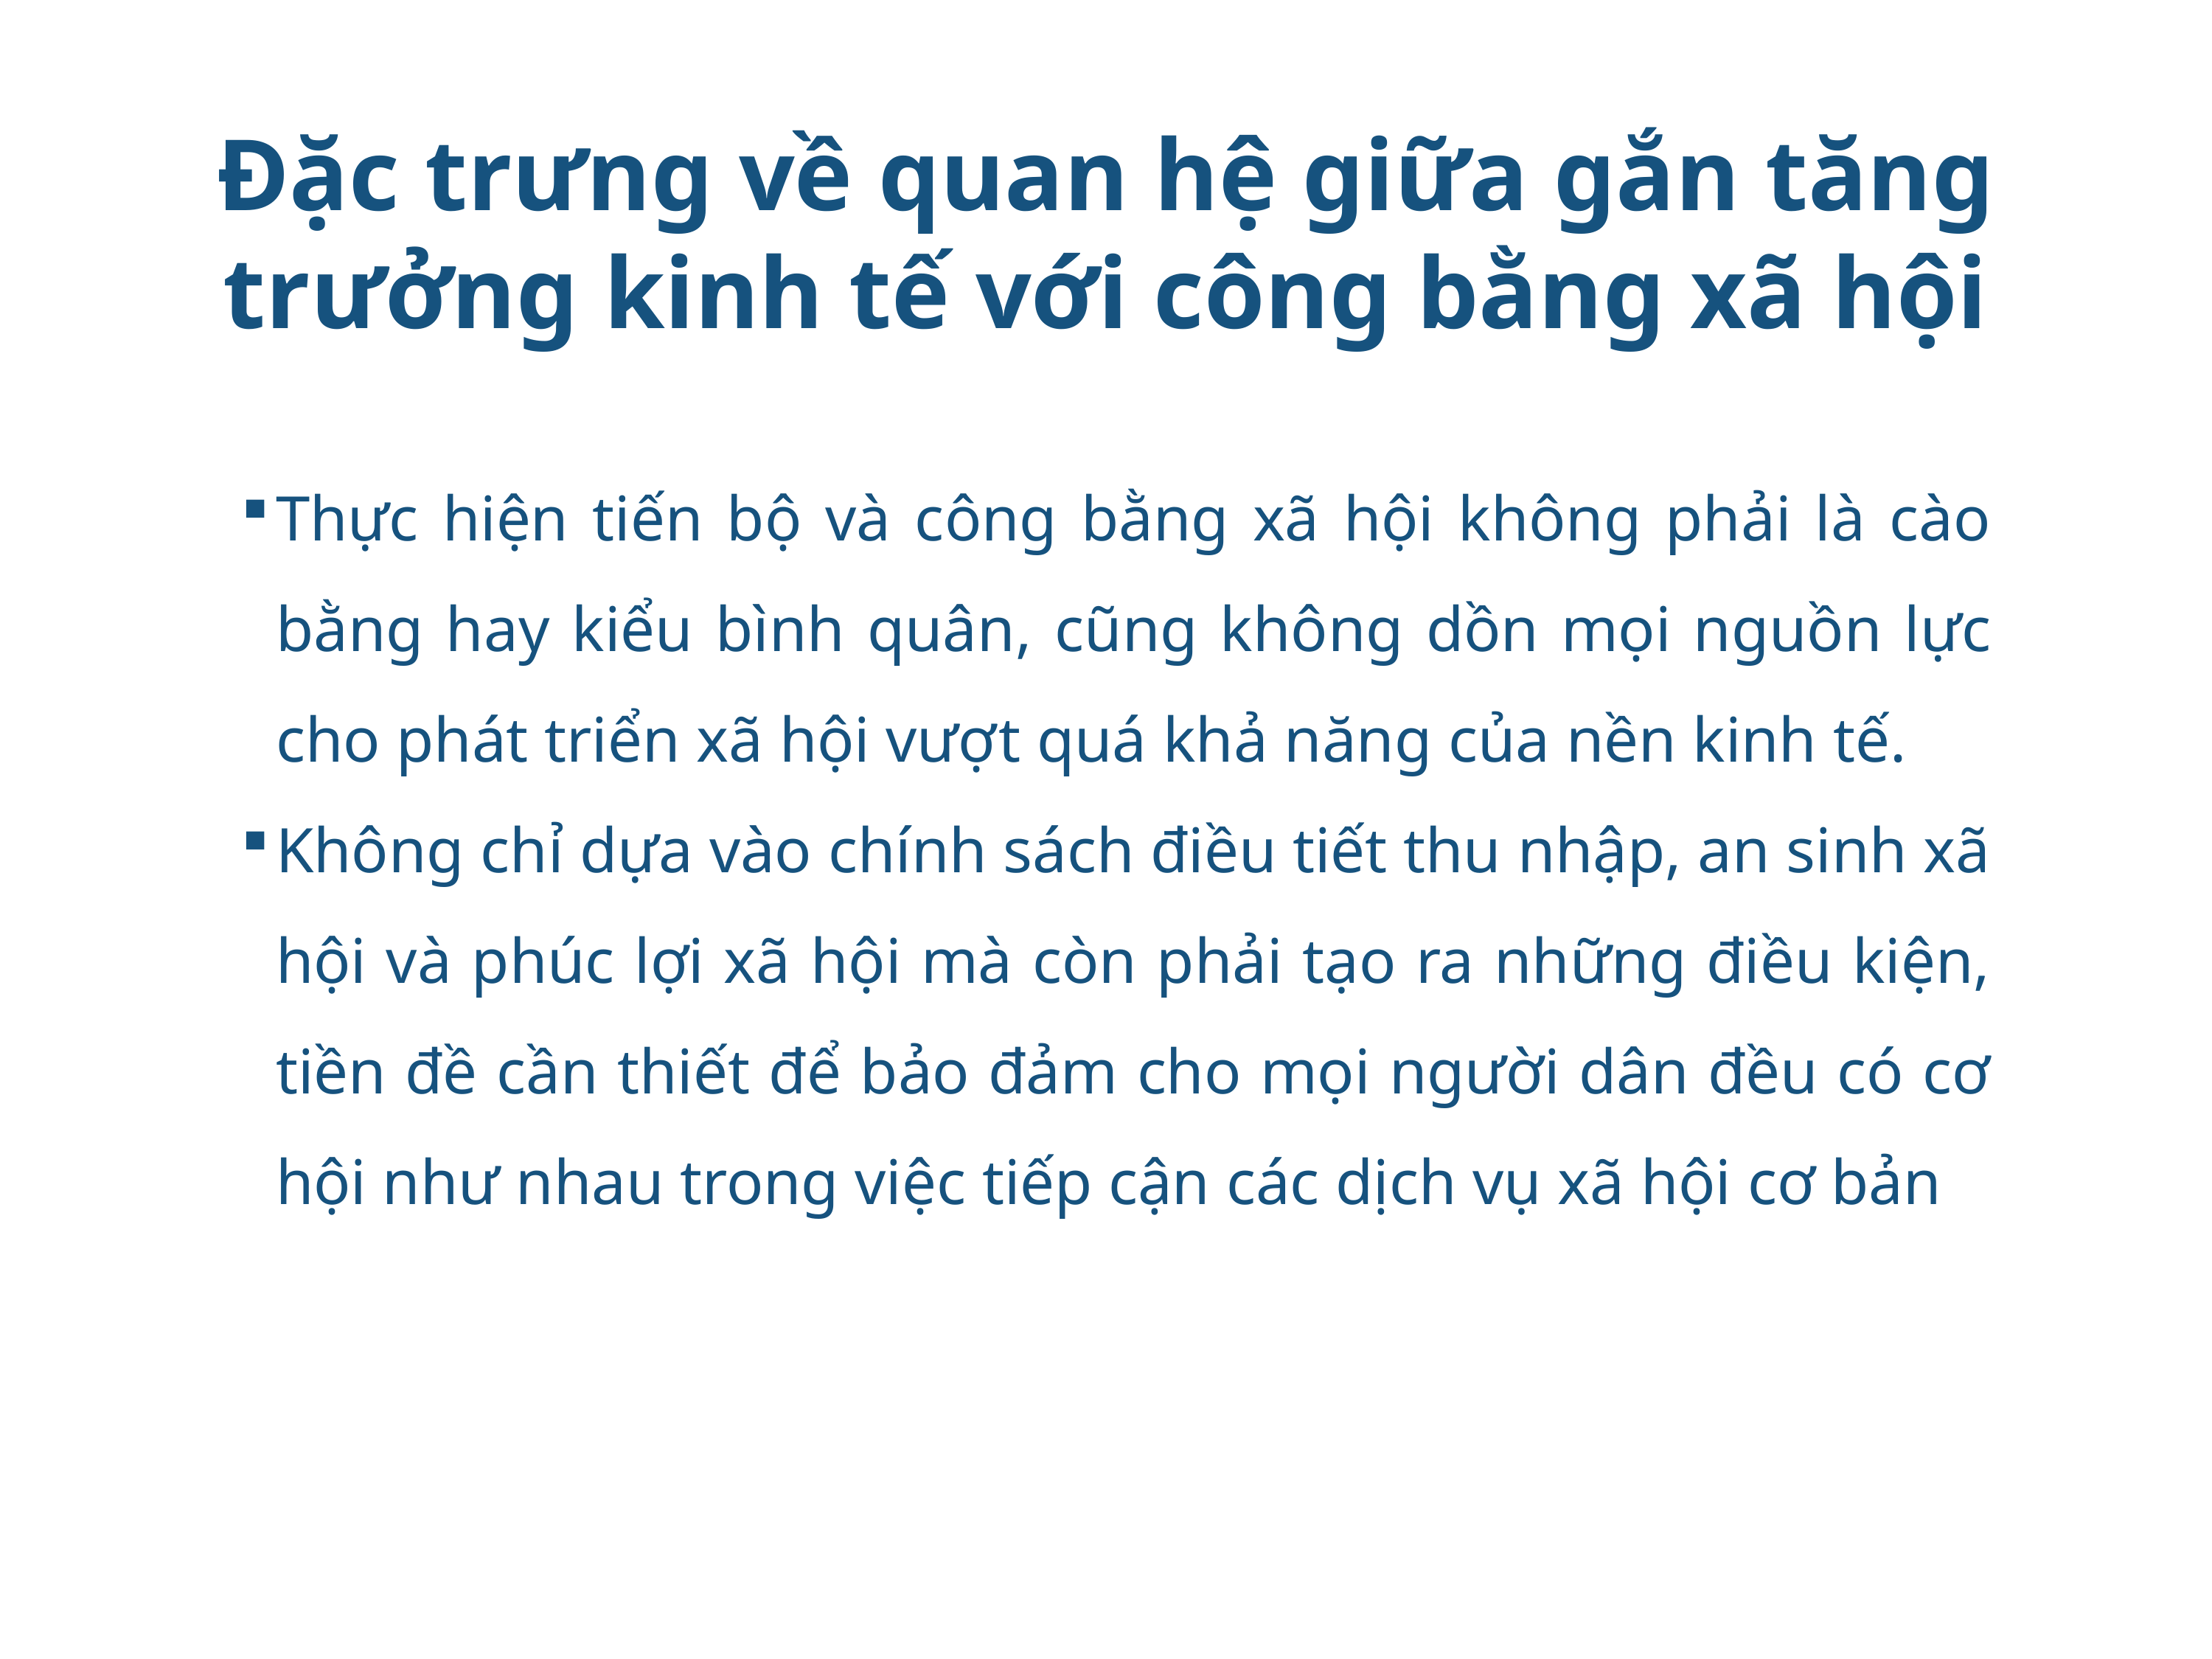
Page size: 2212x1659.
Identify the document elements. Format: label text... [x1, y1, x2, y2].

text_box Thực hiện tiến bộ và công bằng xã hội không phải là cào bằng hay kiểu bình quân, cũng không dồn mọi nguồn lực cho phát triển xã hội vượt quá khả năng của nền kinh tế. Không chỉ dựa vào chính sách điều tiết thu nhập, an sinh xã hội và phúc lợi xã hội mà còn phải tạo ra những điều kiện, tiền đề cần thiết để bảo đảm cho mọi người dân đều có cơ hội như nhau trong việc tiếp cận các dịch vụ xã hội cơ bản [230, 437, 2003, 1222]
title Đặc trưng về quan hệ giữa gắn tăng trưởng kinh tế với công bằng xã hội [111, 92, 2101, 369]
